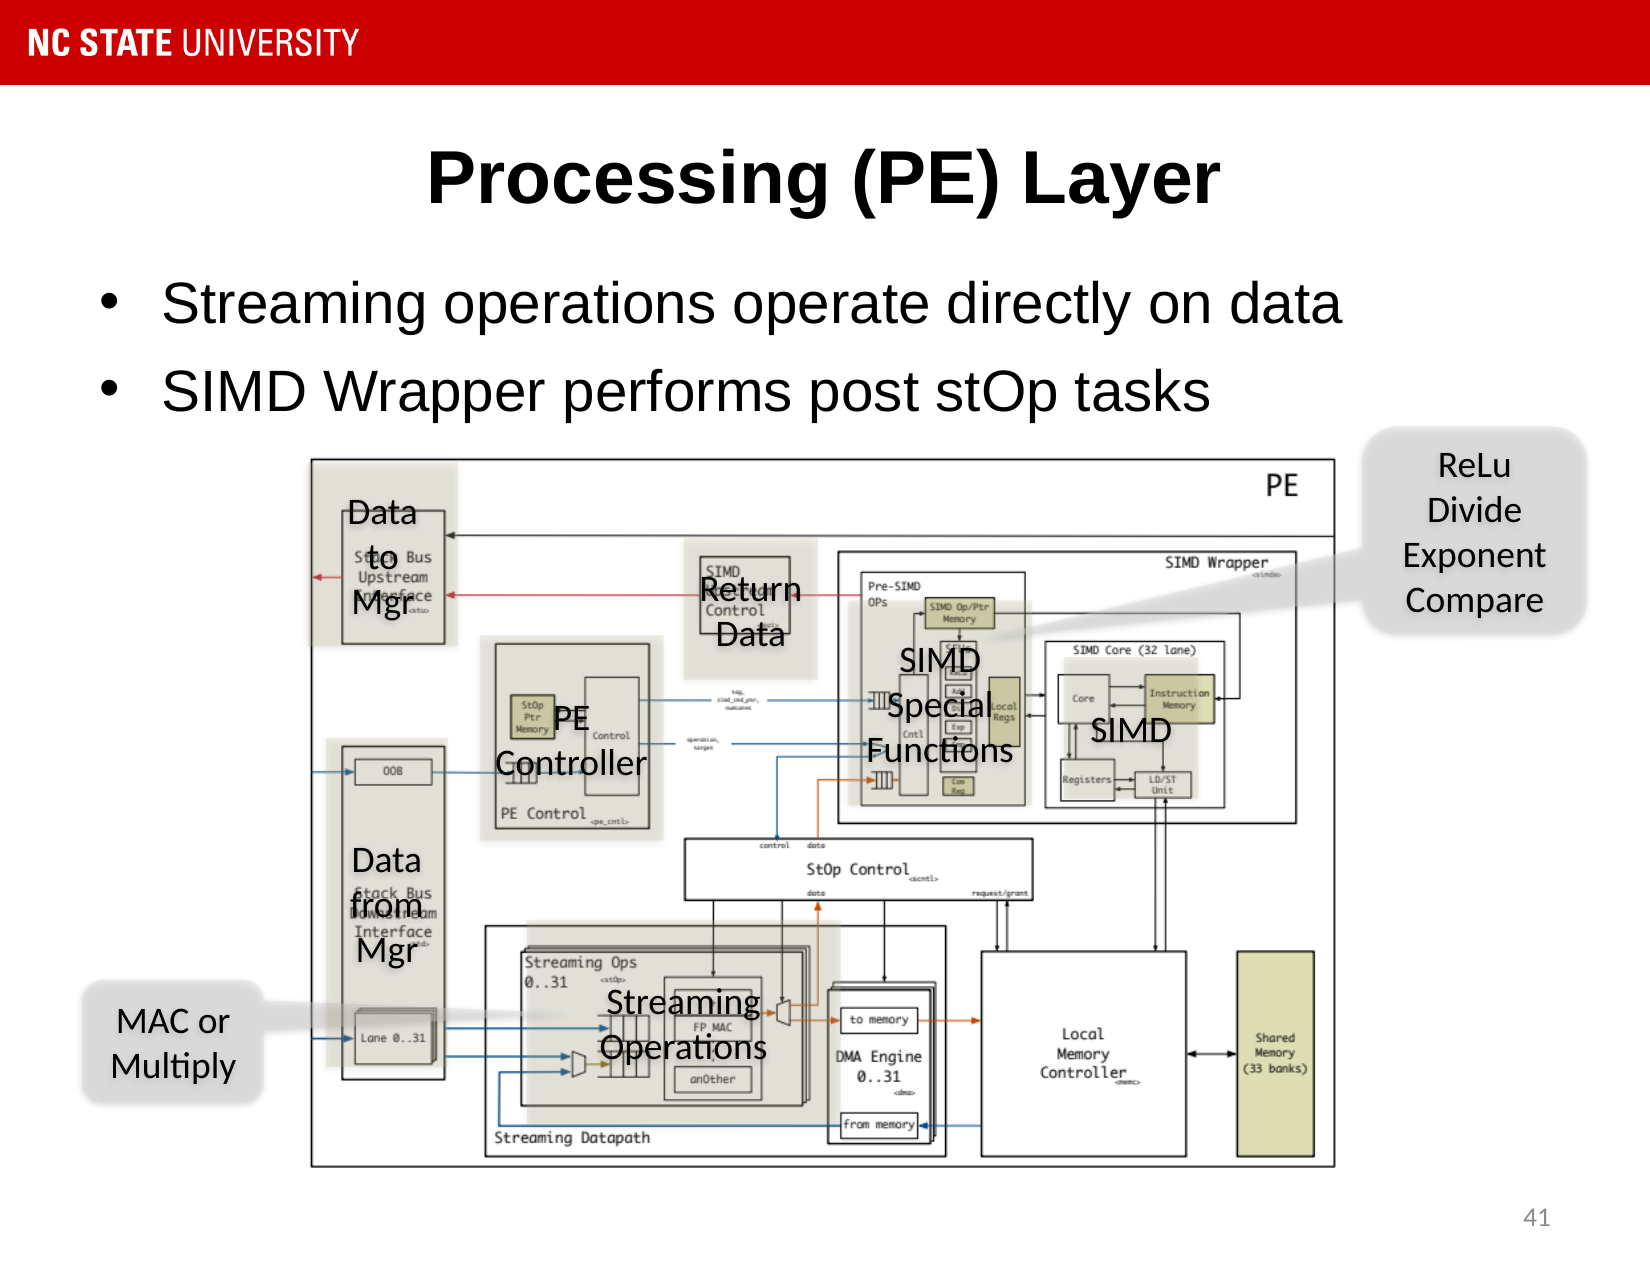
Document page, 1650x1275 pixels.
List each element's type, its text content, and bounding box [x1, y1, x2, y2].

picture [307, 455, 1337, 1169]
list Streaming operations operate directly on data SIMD Wrapper performs post stOp tasks [82, 256, 1568, 557]
slide_number 41 [1182, 1181, 1568, 1250]
picture [0, 0, 1650, 85]
text_box MAC or Multiply [81, 978, 302, 1105]
title Processing (PE) Layer [82, 74, 1568, 256]
text_box ReLu Divide Exponent Compare [1340, 425, 1589, 636]
